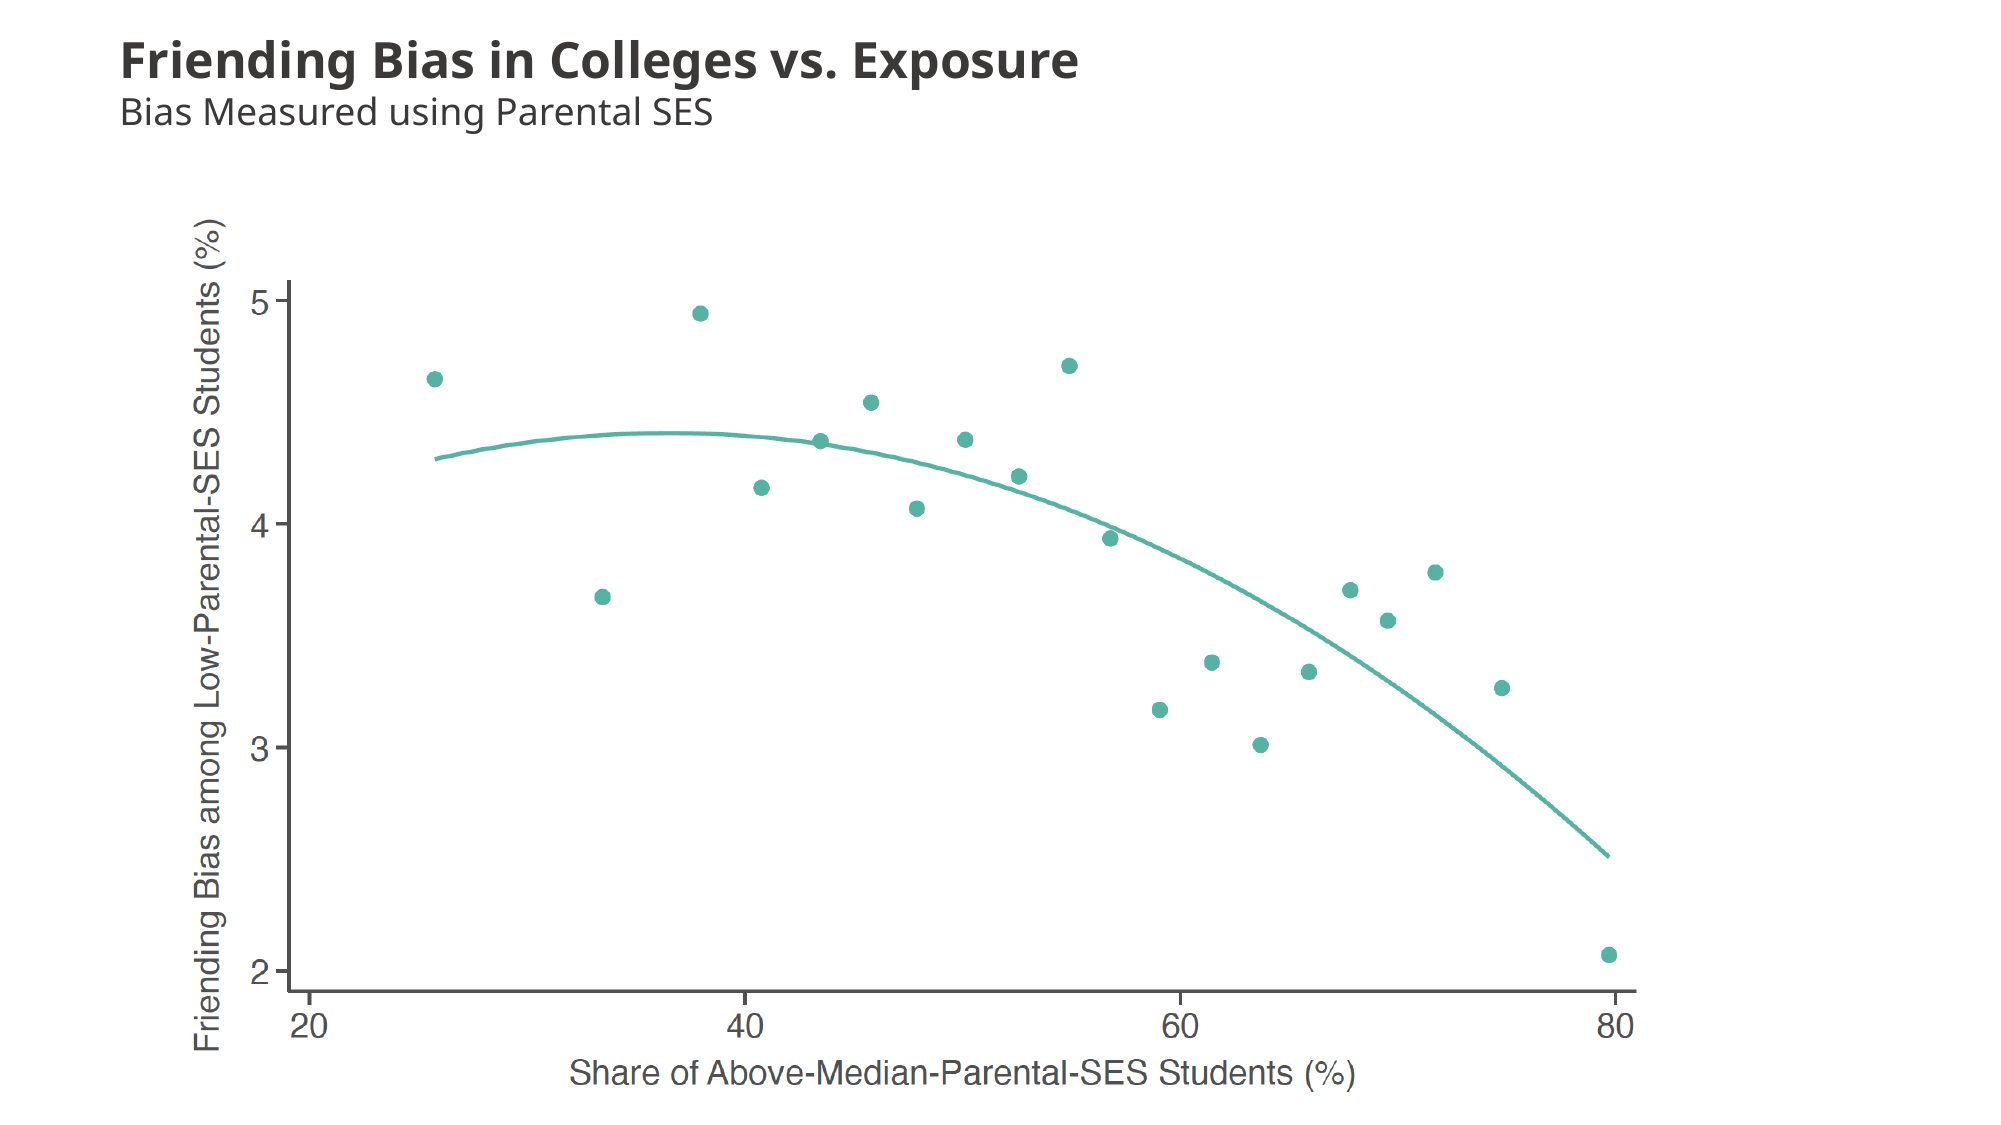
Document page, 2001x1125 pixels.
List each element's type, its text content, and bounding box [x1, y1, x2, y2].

text_box Friending Bias in Colleges vs. Exposure Bias Measured using Parental SES [119, 28, 1774, 254]
picture [166, 191, 1727, 1108]
